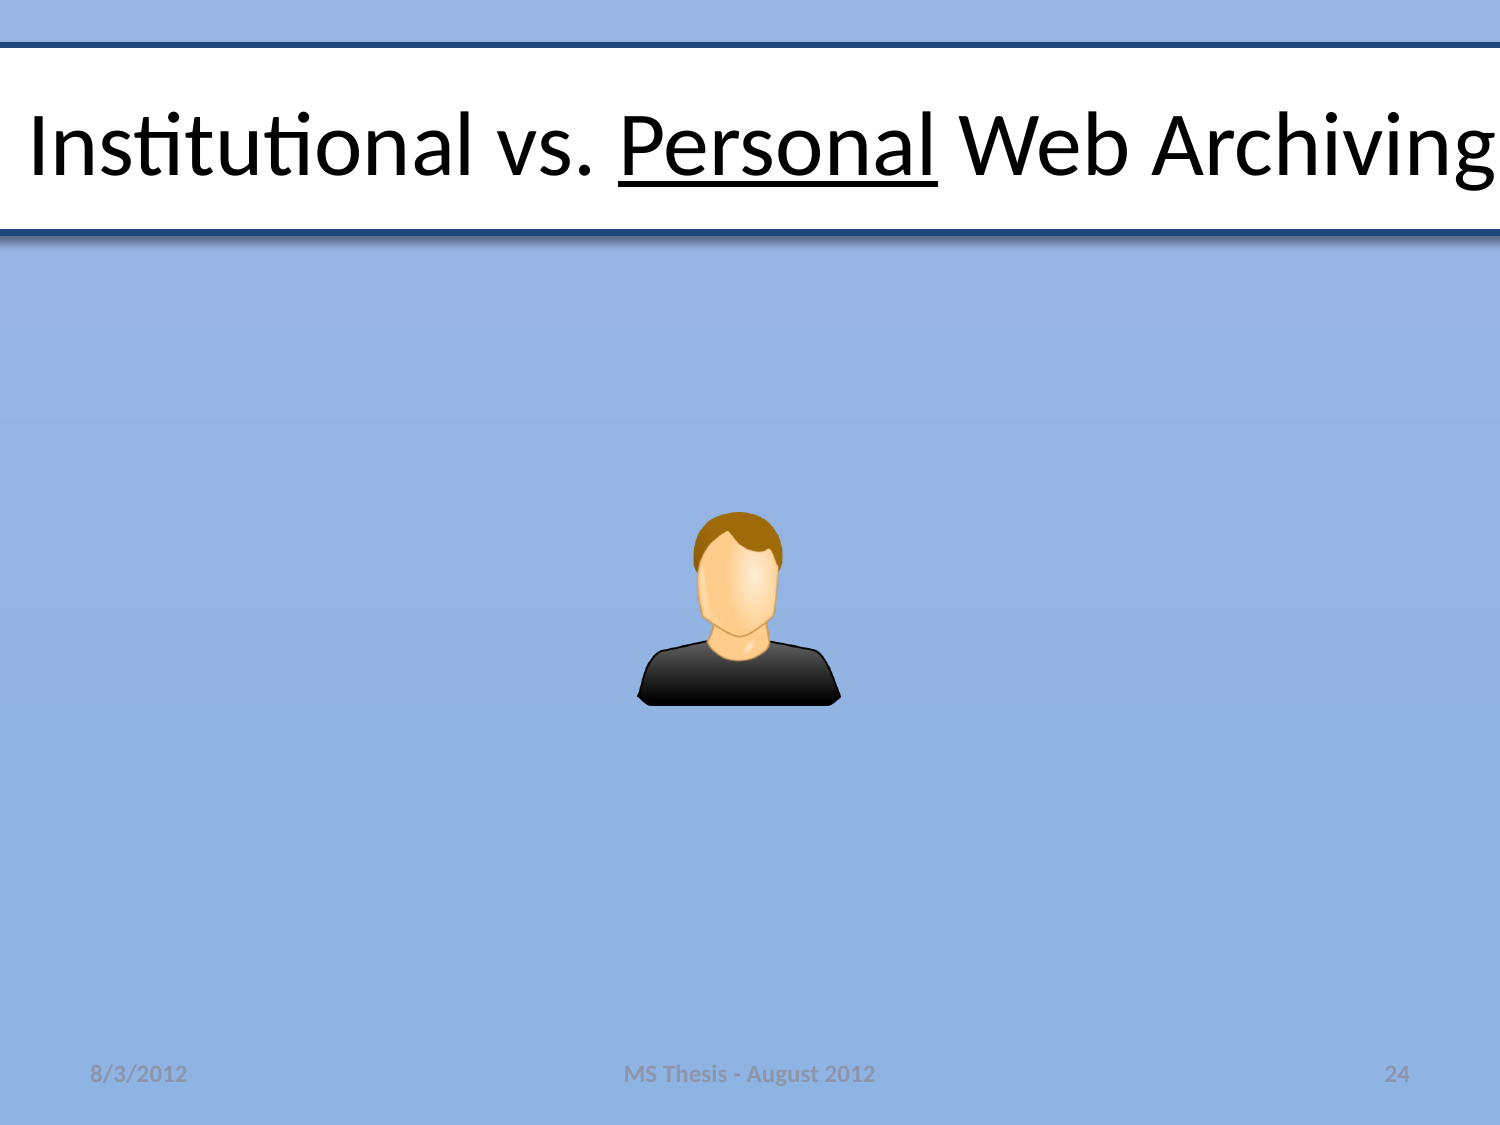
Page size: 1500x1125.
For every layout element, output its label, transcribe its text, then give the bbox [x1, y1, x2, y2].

footer MS Thesis - August 2012 [512, 1042, 988, 1103]
picture [637, 512, 841, 706]
slide_number 24 [1074, 1042, 1425, 1103]
title Institutional vs. Personal Web Archiving [0, 42, 1500, 236]
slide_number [75, 1042, 425, 1103]
